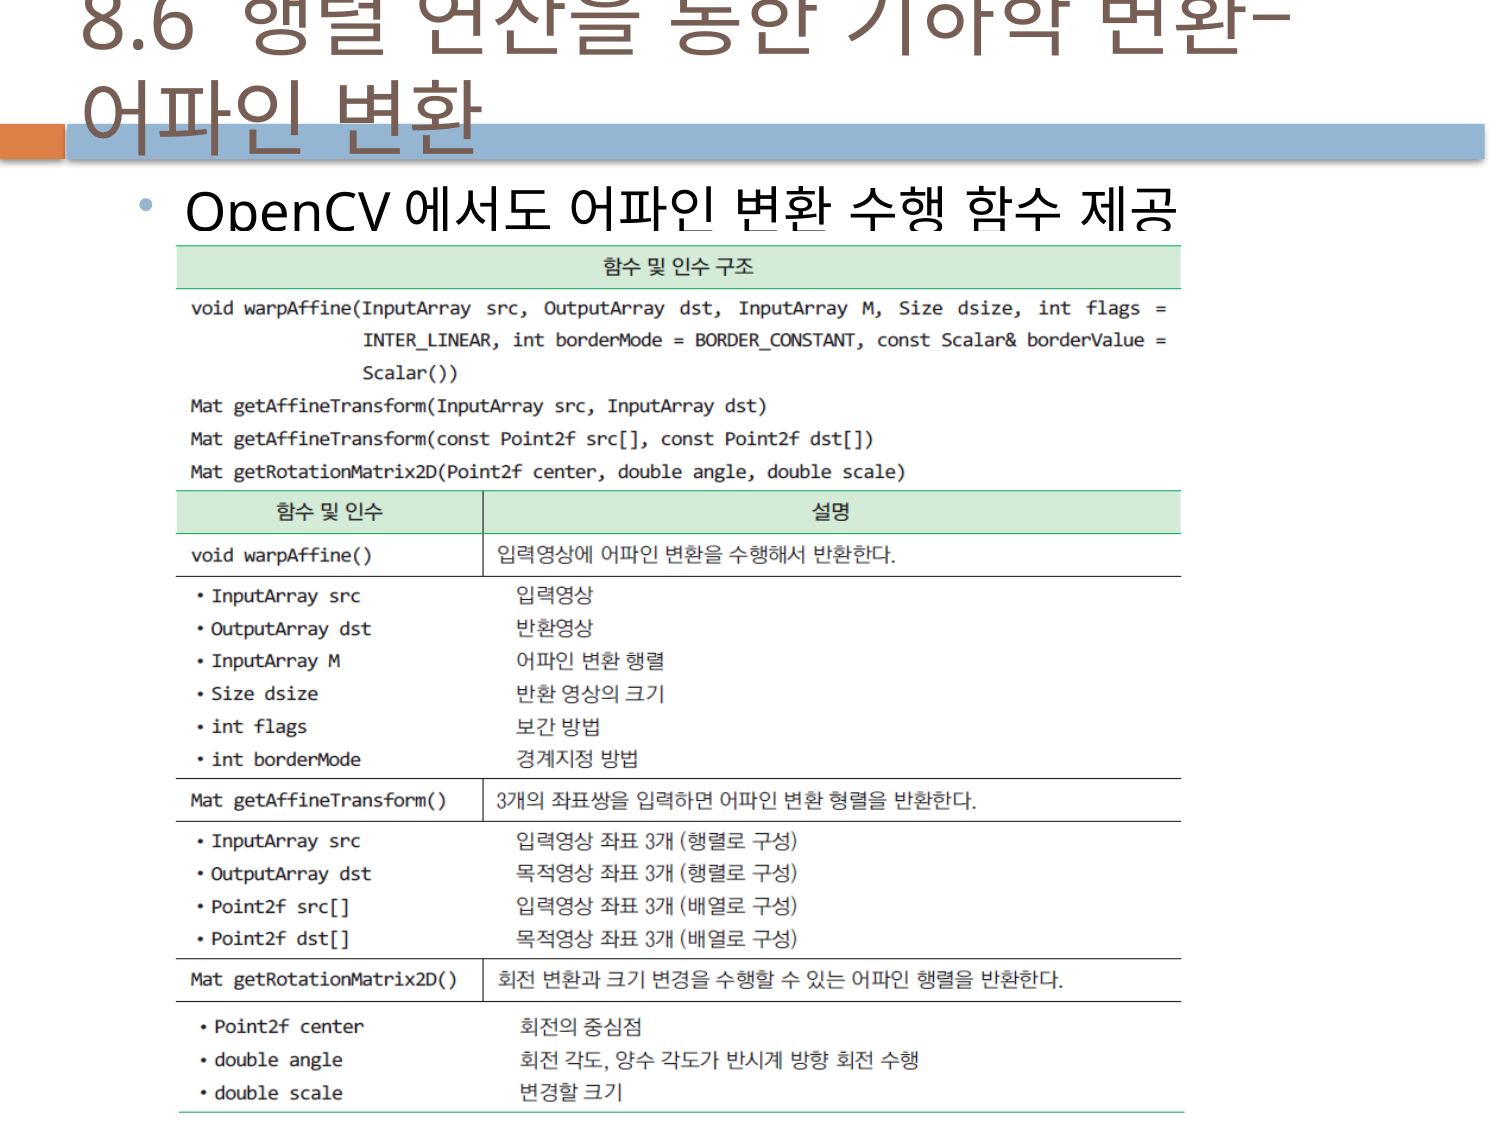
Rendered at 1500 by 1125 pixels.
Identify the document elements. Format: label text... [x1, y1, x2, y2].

title 8.6 행렬 연산을 통한 기하학 변환–어파인 변환 [64, 7, 1471, 126]
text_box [166, 231, 1200, 1125]
list OpenCV에서도 어파인 변환 수행 함수 제공 [64, 169, 1471, 1059]
